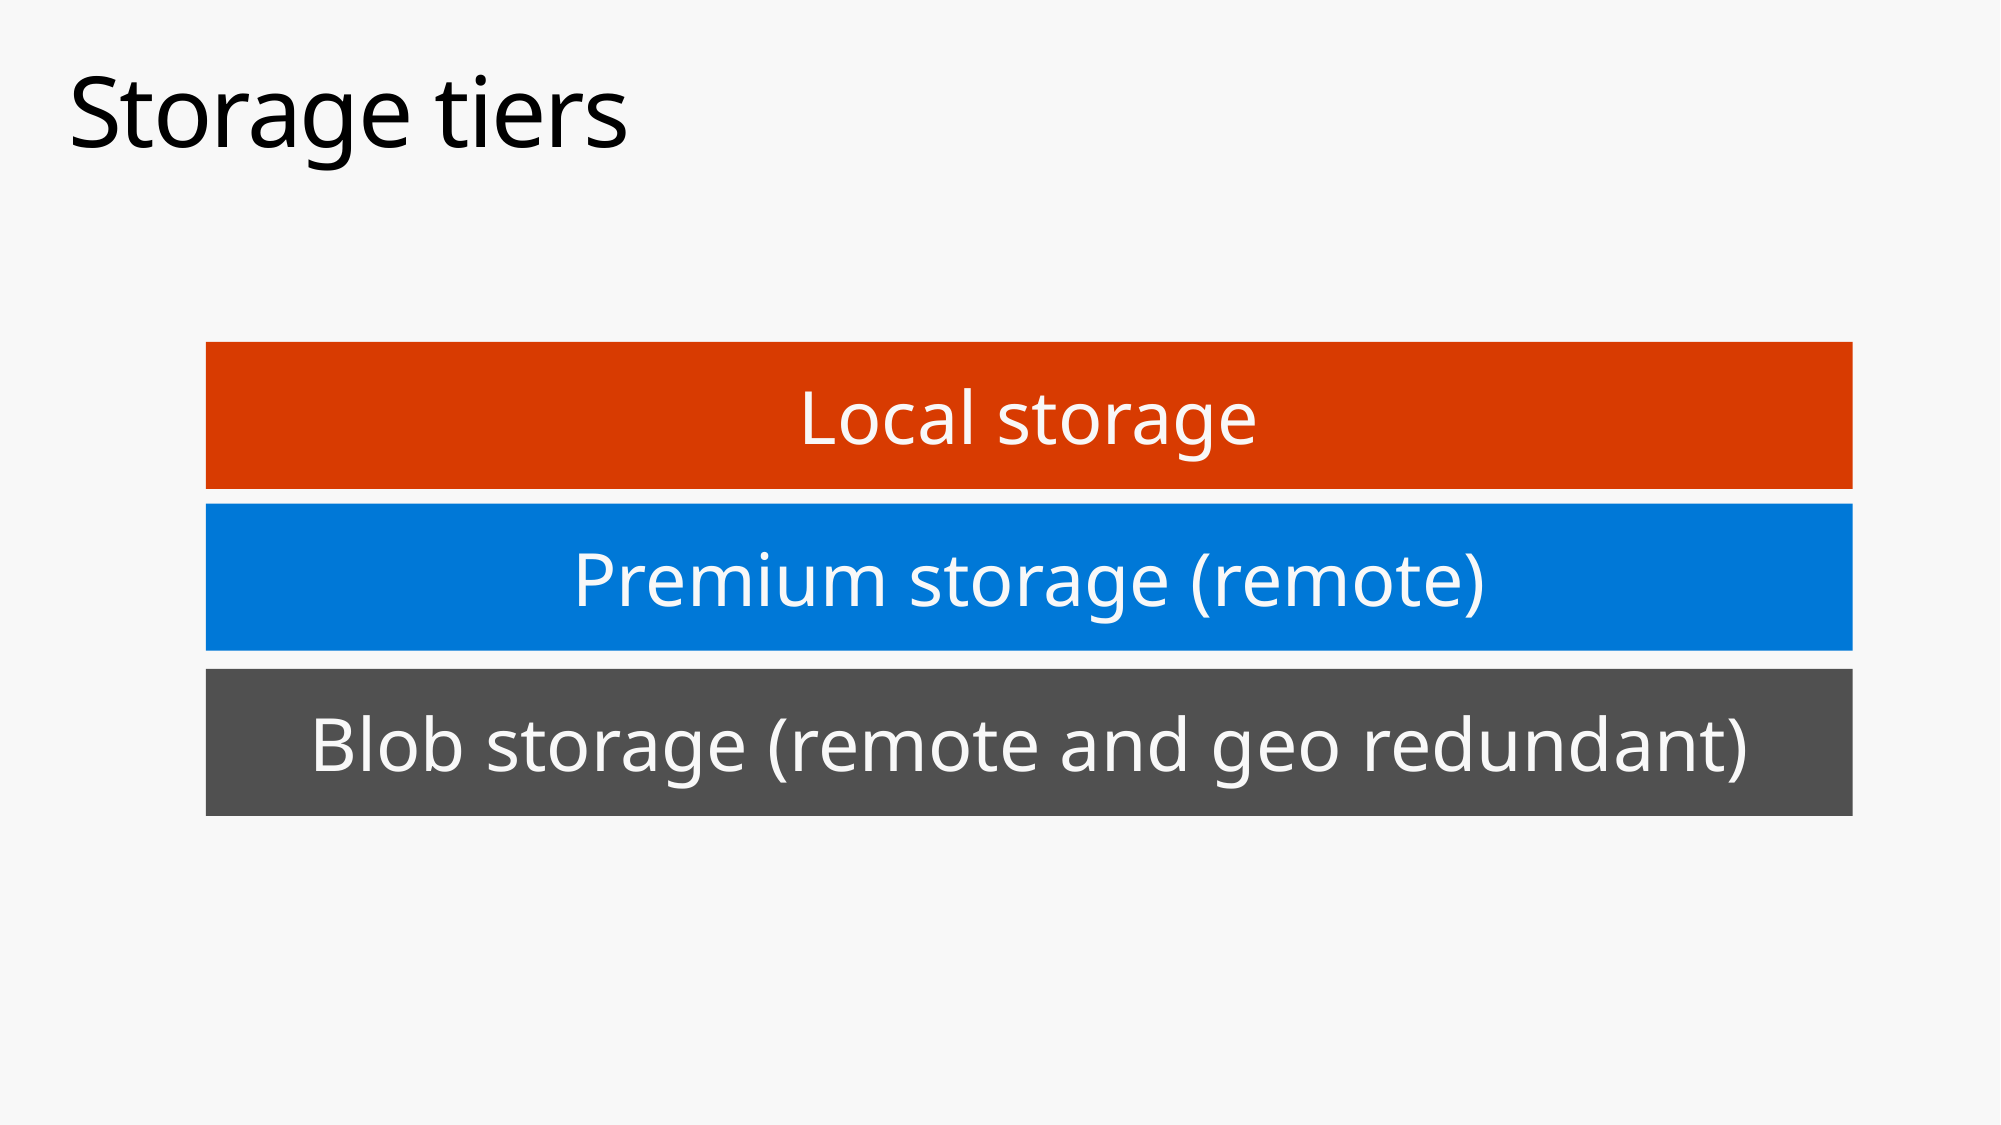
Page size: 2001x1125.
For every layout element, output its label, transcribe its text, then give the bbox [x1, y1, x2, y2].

title Storage tiers [44, 47, 1957, 196]
text_box Blob storage (remote and geo redundant) [205, 668, 1854, 817]
text_box Local storage [205, 341, 1854, 490]
text_box Premium storage (remote) [205, 503, 1854, 651]
